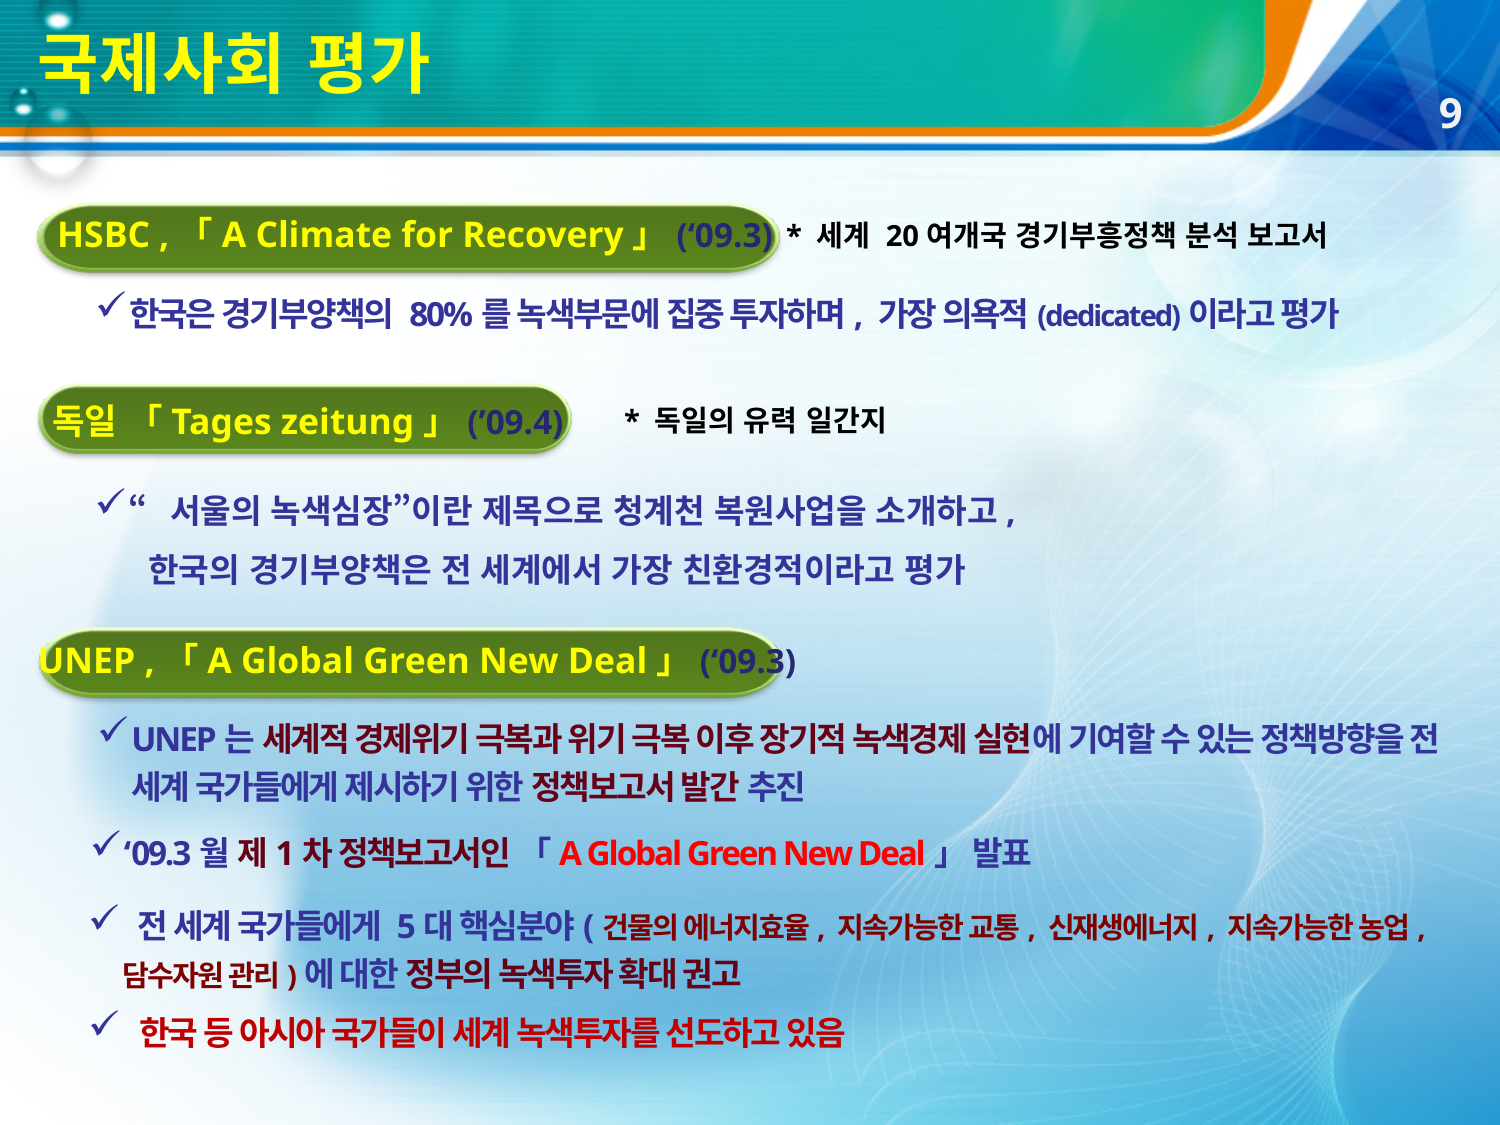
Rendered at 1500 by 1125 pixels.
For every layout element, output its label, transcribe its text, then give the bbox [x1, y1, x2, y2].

picture [0, 0, 1500, 1125]
text_box UNEP는 세계적 경제위기 극복과 위기 극복 이후 장기적 녹색경제 실현에 기여할 수 있는 정책방향을 전 세계 국가들에게 제시하기 위한 정책보고서 발간 추진 [82, 702, 1442, 814]
text_box 한국은 경기부양책의 80%를 녹색부문에 집중 투자하며, 가장 의욕적(dedicated)이라고 평가 [79, 277, 1440, 341]
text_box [23, 626, 811, 706]
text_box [21, 200, 809, 281]
text_box * 세계 20여개국 경기부흥정책 분석 보고서 [813, 209, 1381, 260]
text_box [34, 383, 575, 462]
text_box 9 [1406, 79, 1496, 144]
text_box 전 세계 국가들에게 5대 핵심분야(건물의 에너지효율, 지속가능한 교통, 신재생에너지, 지속가능한 농업, 담수자원 관리)에 대한 정부의 녹색투자 확대 권고 한국 등 아시아 국가들이 세계 녹색투자를 선도하고 있음 [73, 890, 1433, 1060]
text_box 국제사회 평가 [22, 14, 447, 110]
text_box “서울의 녹색심장”이란 제목으로 청계천 복원사업을 소개하고, 한국의 경기부양책은 전 세계에서 가장 친환경적이라고 평가 [79, 474, 1439, 597]
text_box ‘09.3월 제1차 정책보고서인 「A Global Green New Deal」 발표 [74, 816, 1435, 880]
text_box * 독일의 유력 일간지 [609, 395, 1219, 445]
